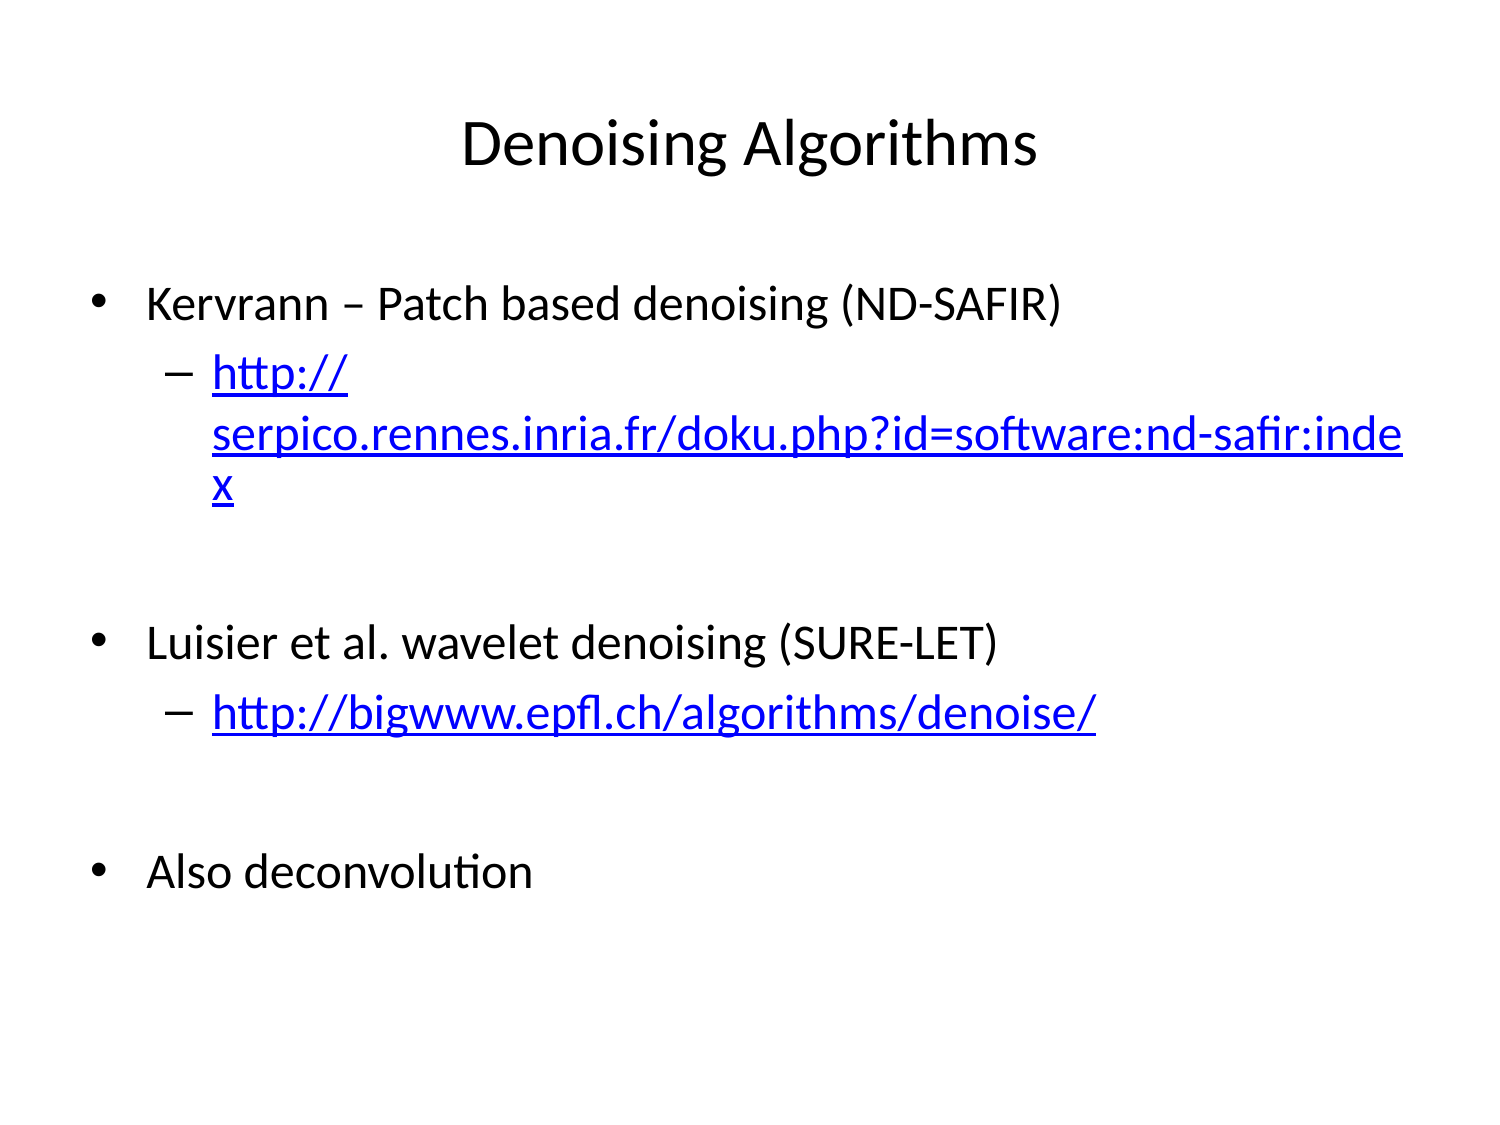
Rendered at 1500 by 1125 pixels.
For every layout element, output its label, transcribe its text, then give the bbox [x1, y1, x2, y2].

title Denoising Algorithms [75, 45, 1425, 233]
list Kervrann – Patch based denoising (ND-SAFIR) http://serpico.rennes.inria.fr/doku.php?id=software:nd-safir:index Luisier et al. wavelet denoising (SURE-LET) http://bigwww.epfl.ch/algorithms/denoise/ Also deconvolution [75, 262, 1425, 1005]
